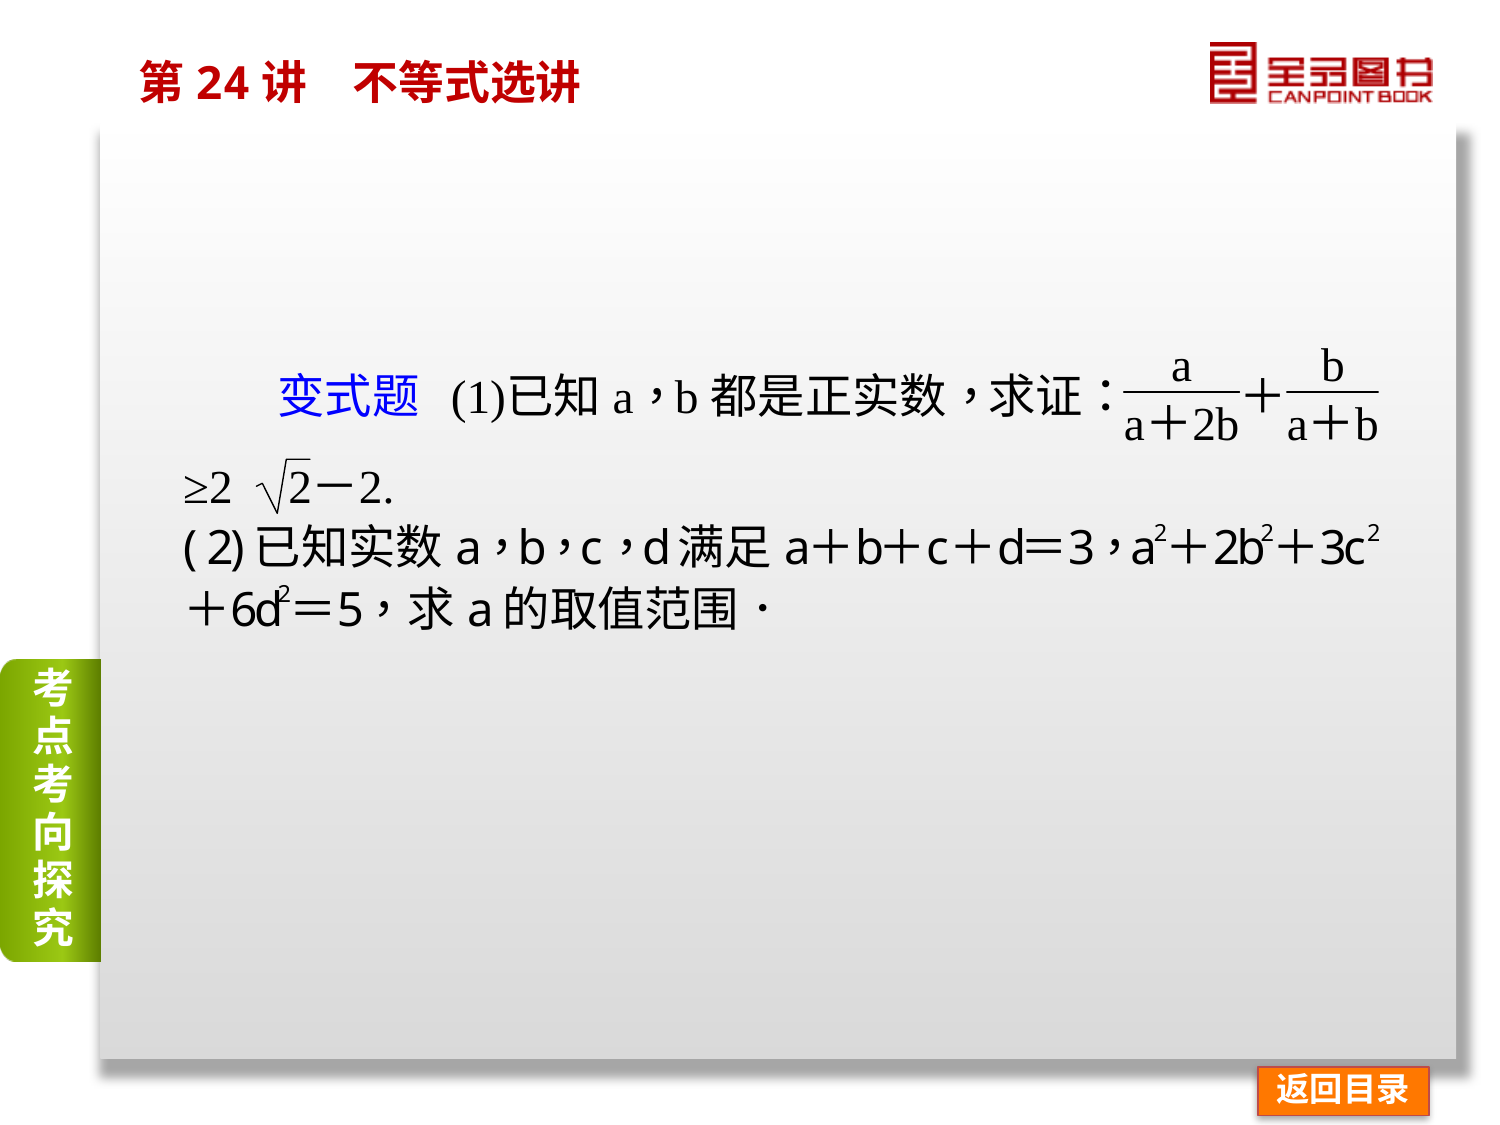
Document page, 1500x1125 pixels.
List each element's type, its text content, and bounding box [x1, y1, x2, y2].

picture [0, 659, 101, 962]
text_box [182, 337, 1380, 1125]
text_box 第24讲 不等式选讲 [123, 42, 1223, 121]
picture [1223, 42, 1433, 104]
text_box 返回目录 [1384, 1066, 1430, 1116]
